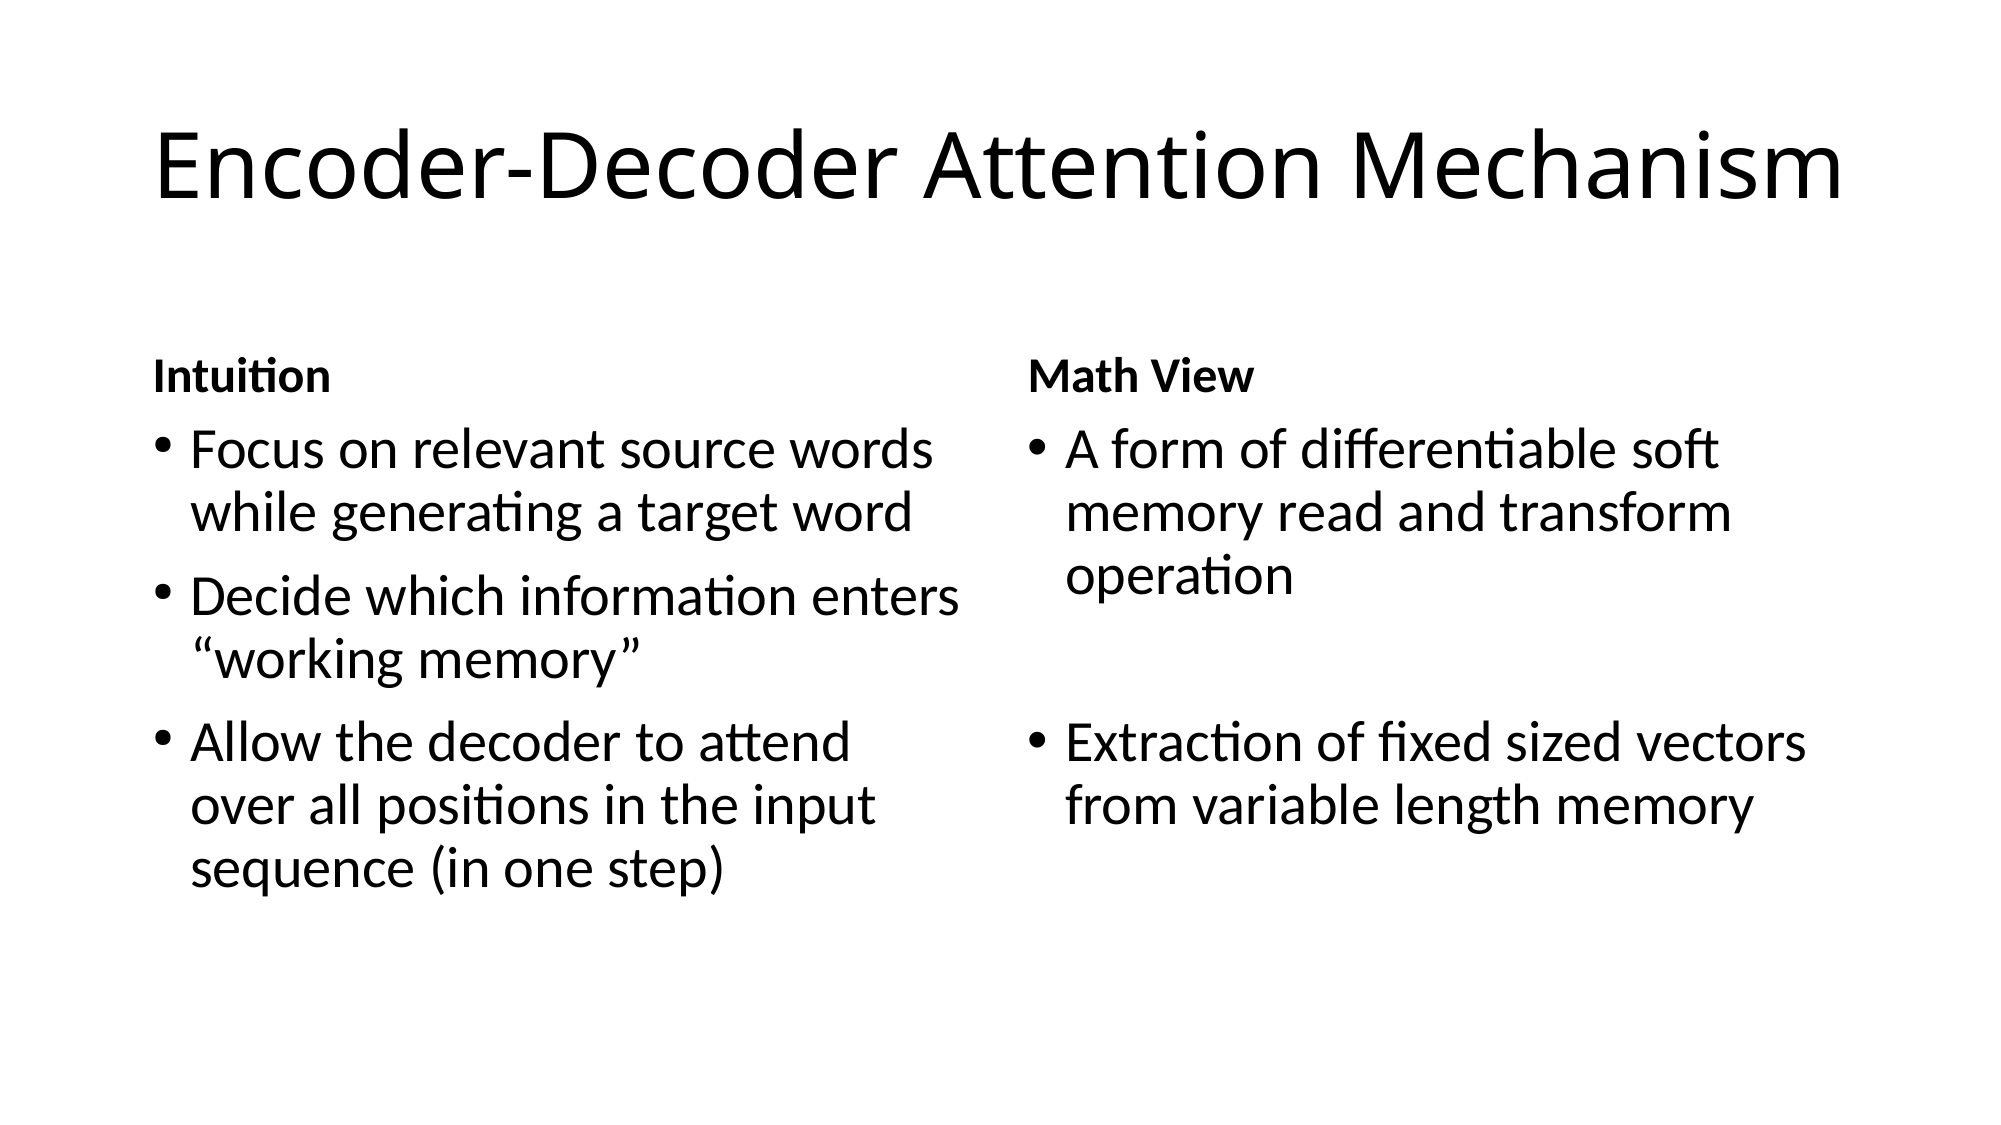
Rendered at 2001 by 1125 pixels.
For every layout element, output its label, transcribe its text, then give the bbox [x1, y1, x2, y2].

list Math View [1012, 275, 1863, 410]
title Encoder-Decoder Attention Mechanism [137, 59, 1863, 278]
list A form of differentiable soft memory read and transform operation Extraction of fixed sized vectors from variable length memory [1012, 410, 1863, 1016]
list Intuition [137, 275, 984, 410]
list Focus on relevant source words while generating a target word Decide which information enters “working memory” Allow the decoder to attend over all positions in the input sequence (in one step) [137, 410, 984, 1016]
